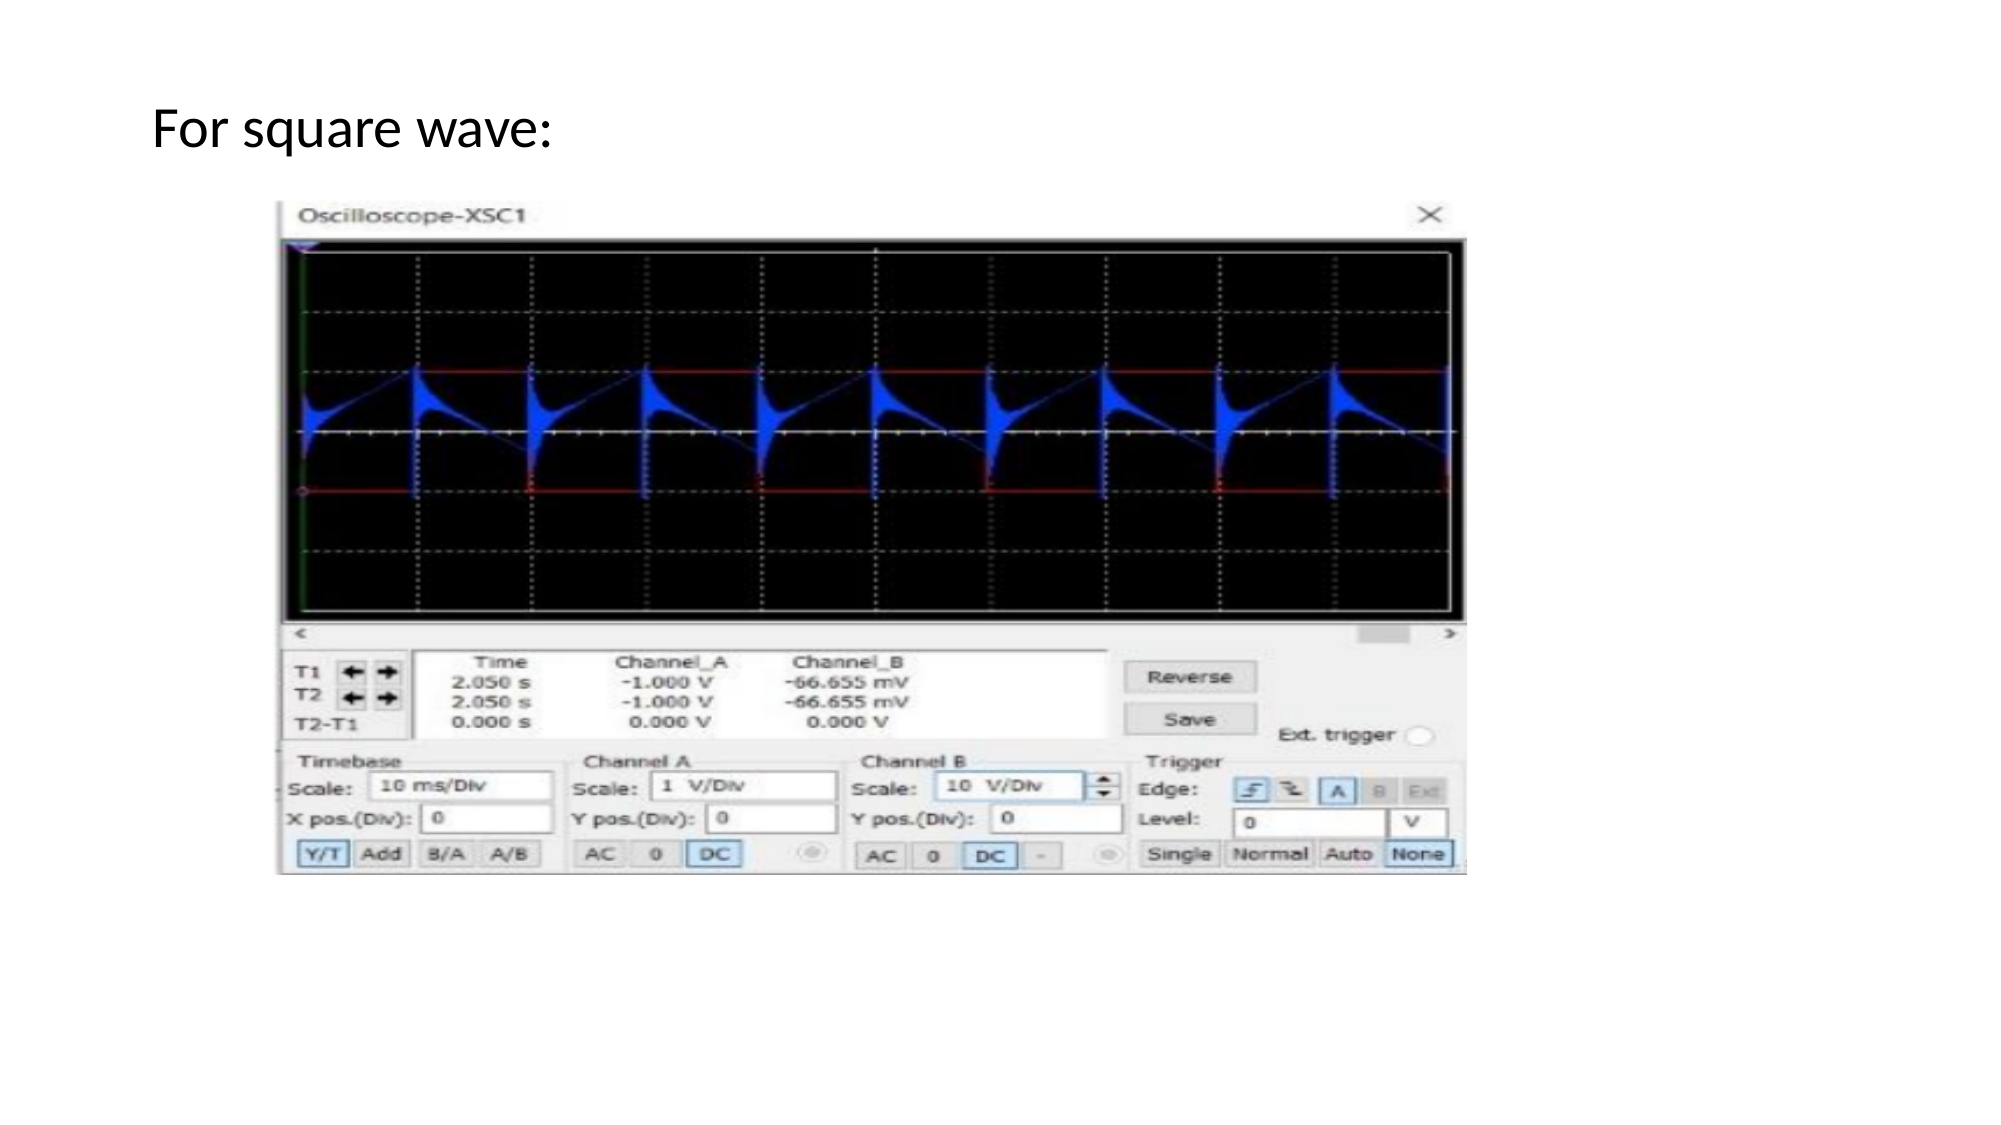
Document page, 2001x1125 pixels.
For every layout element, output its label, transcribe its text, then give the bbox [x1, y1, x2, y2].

picture [272, 194, 1468, 875]
list For square wave: [137, 90, 1863, 1014]
